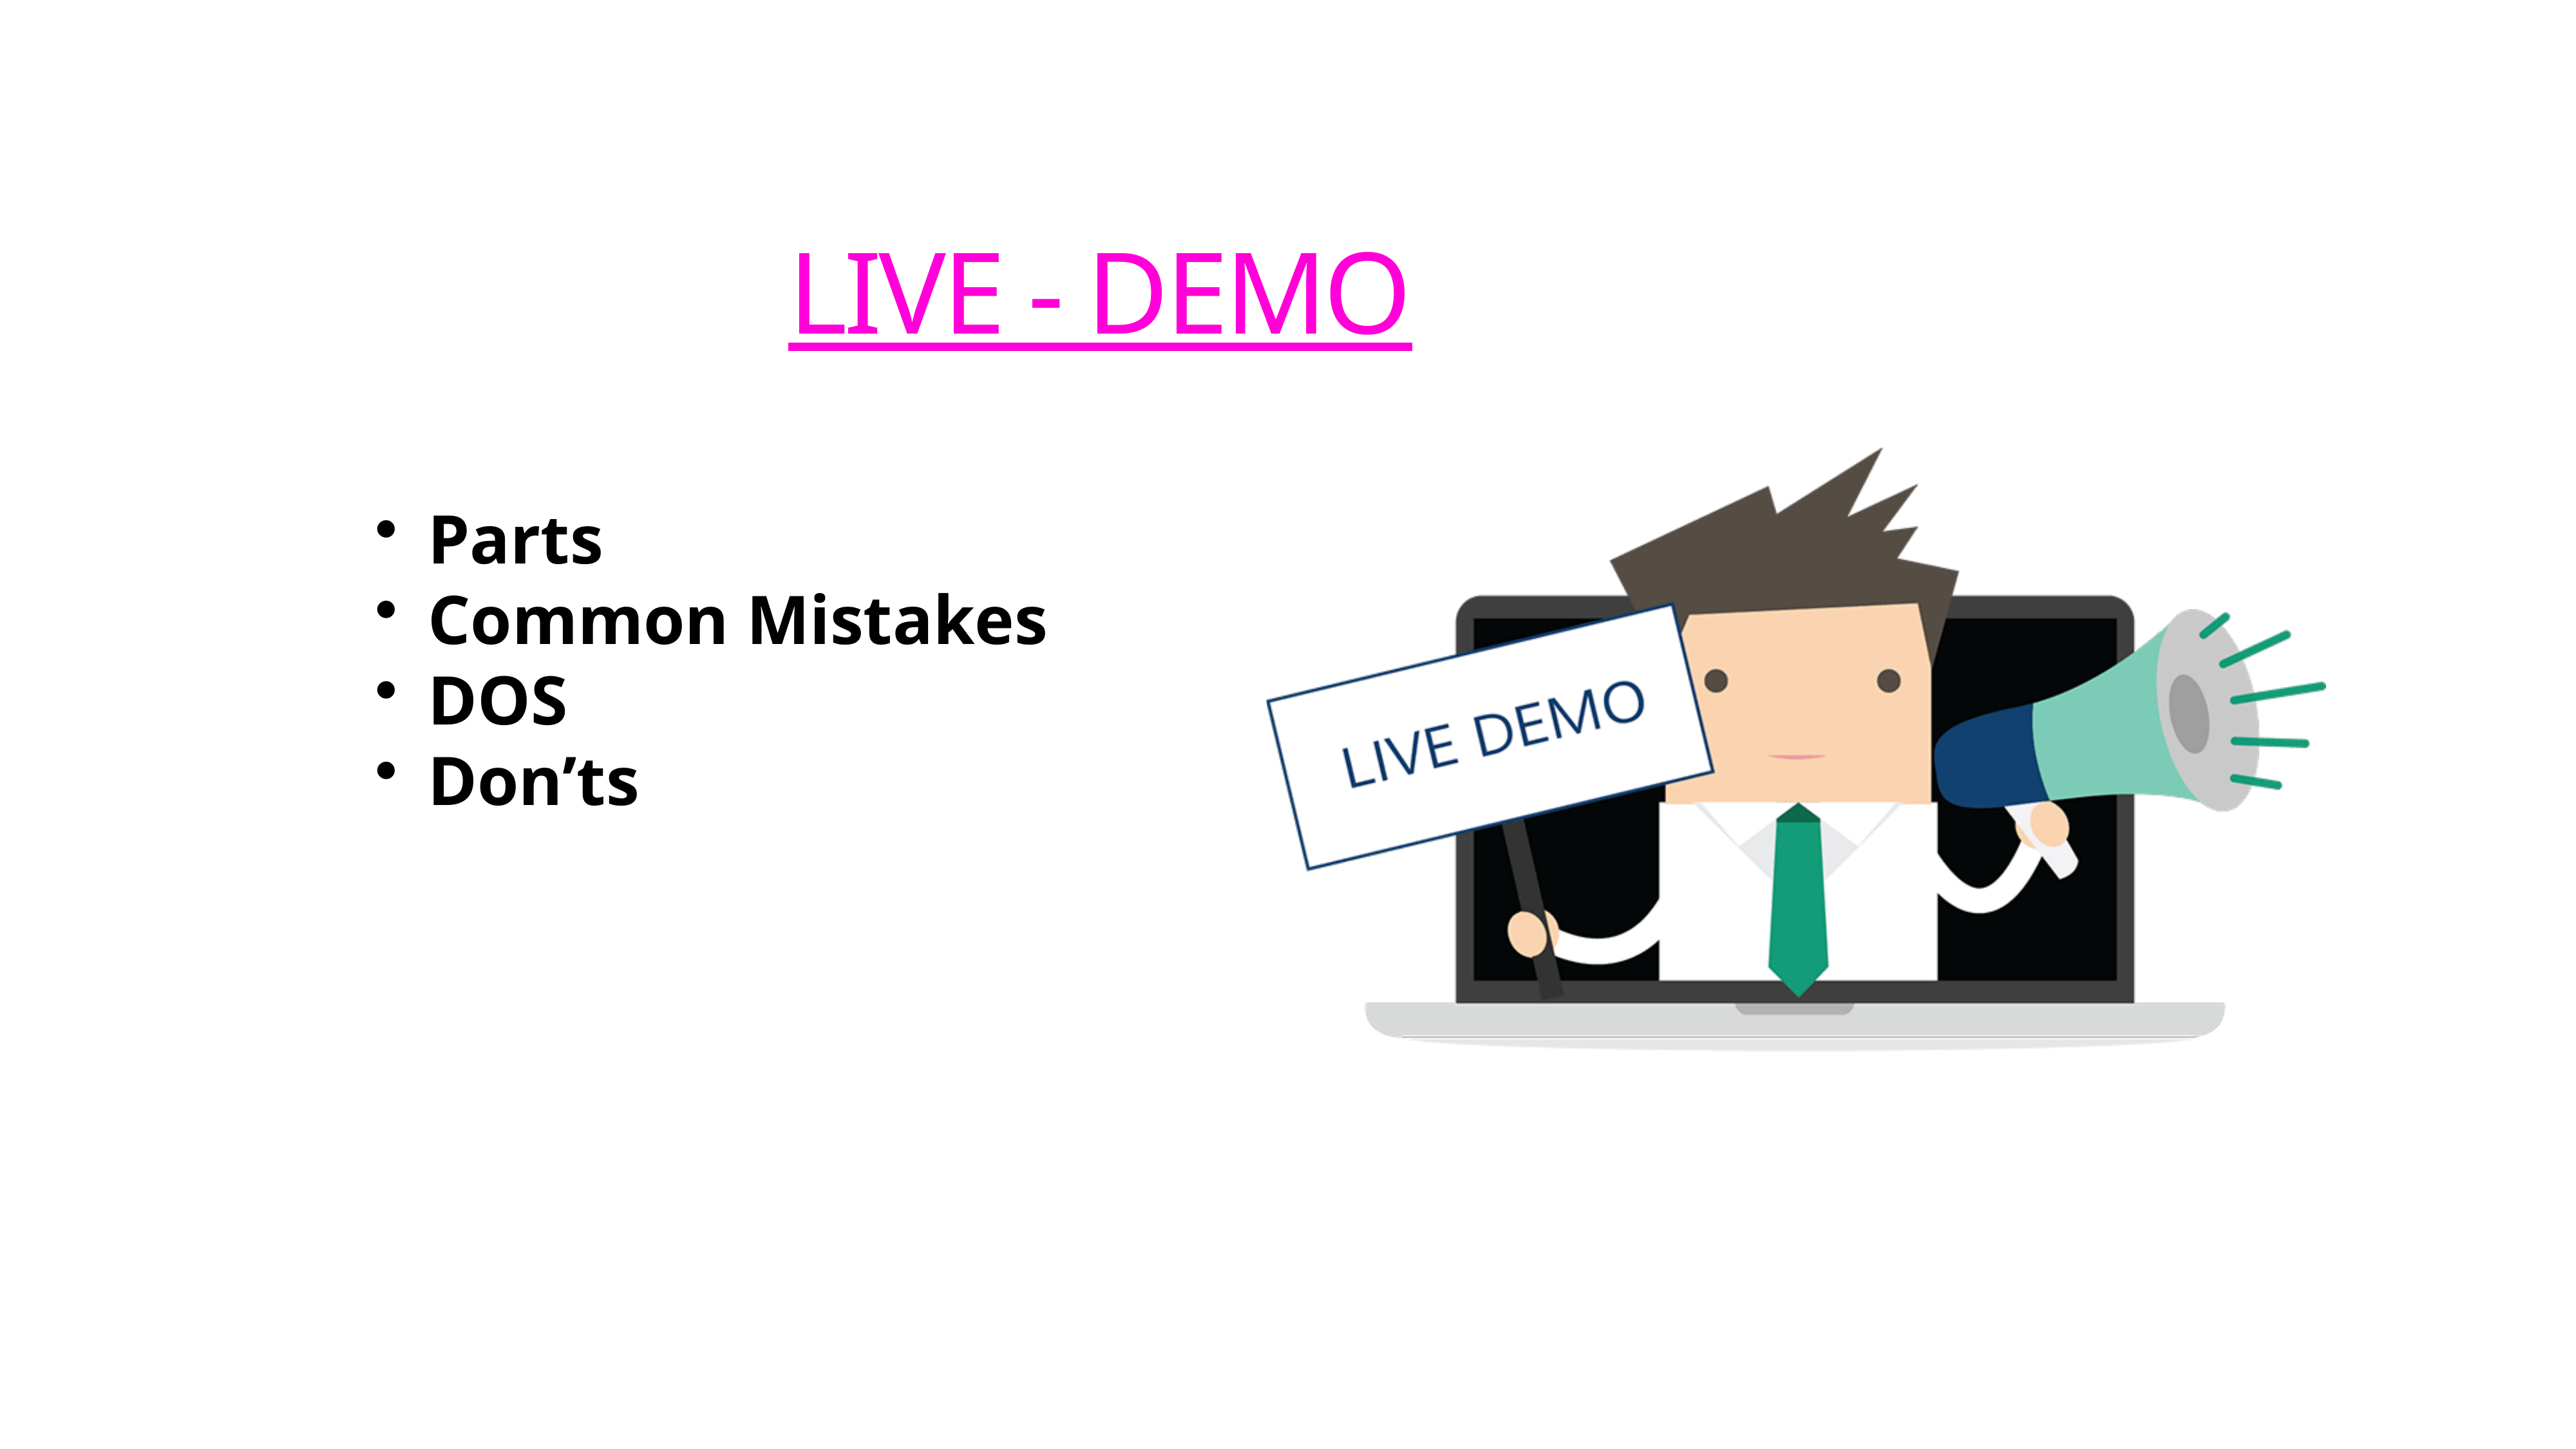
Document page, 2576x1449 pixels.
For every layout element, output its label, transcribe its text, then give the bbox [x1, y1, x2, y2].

picture [1265, 447, 2327, 1052]
title LIVE - DEMO [0, 196, 2255, 362]
list Parts Common Mistakes DOS Don’ts [369, 491, 2576, 1383]
